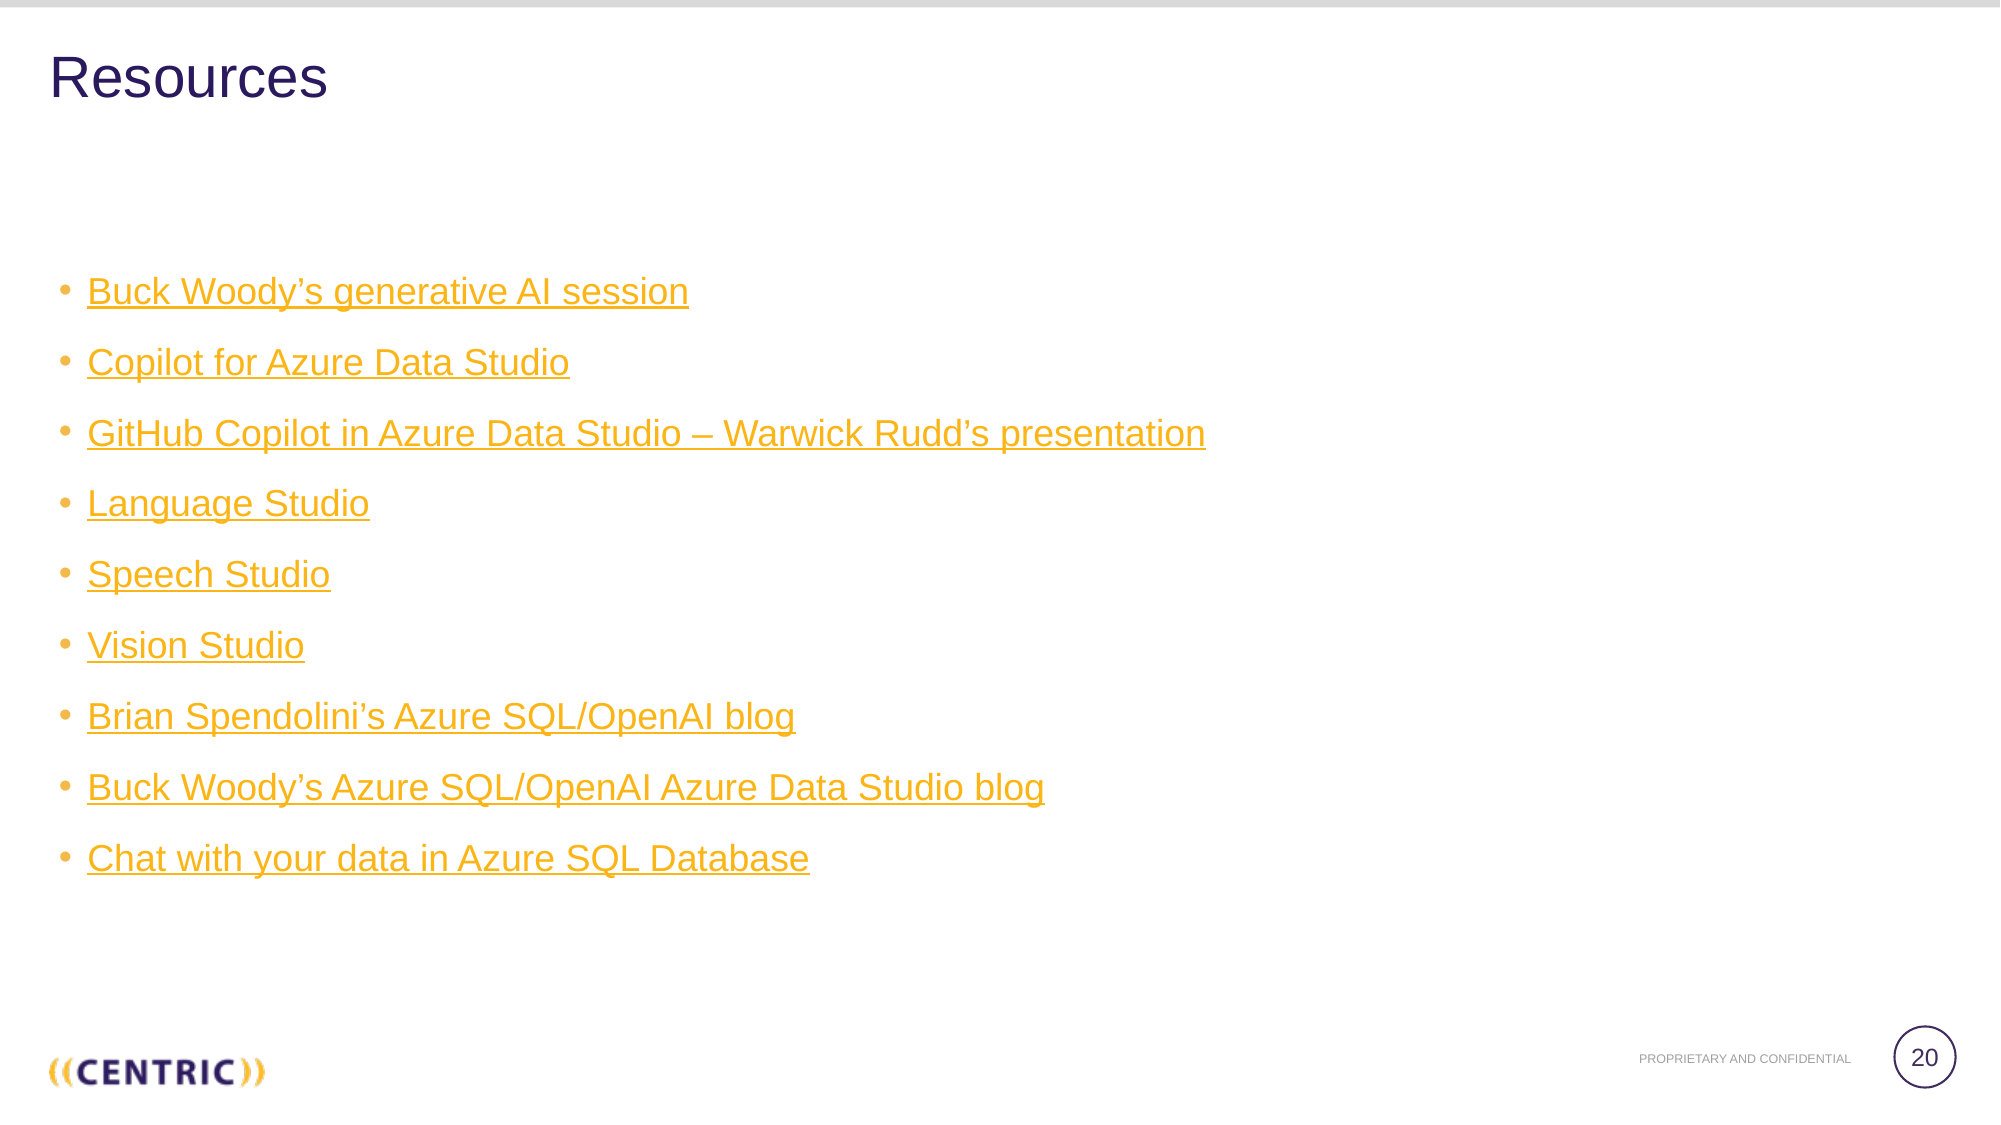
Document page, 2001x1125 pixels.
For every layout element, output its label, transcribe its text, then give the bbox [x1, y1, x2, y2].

title Resources [49, 39, 1950, 126]
picture [49, 1057, 265, 1088]
list Buck Woody’s generative AI session Copilot for Azure Data Studio GitHub Copilot in Azure Data Studio – Warwick Rudd’s presentation Language Studio Speech Studio Vision Studio Brian Spendolini’s Azure SQL/OpenAI blog Buck Woody’s Azure SQL/OpenAI Azure Data Studio blog Chat with your data in Azure SQL Database [49, 254, 1950, 930]
